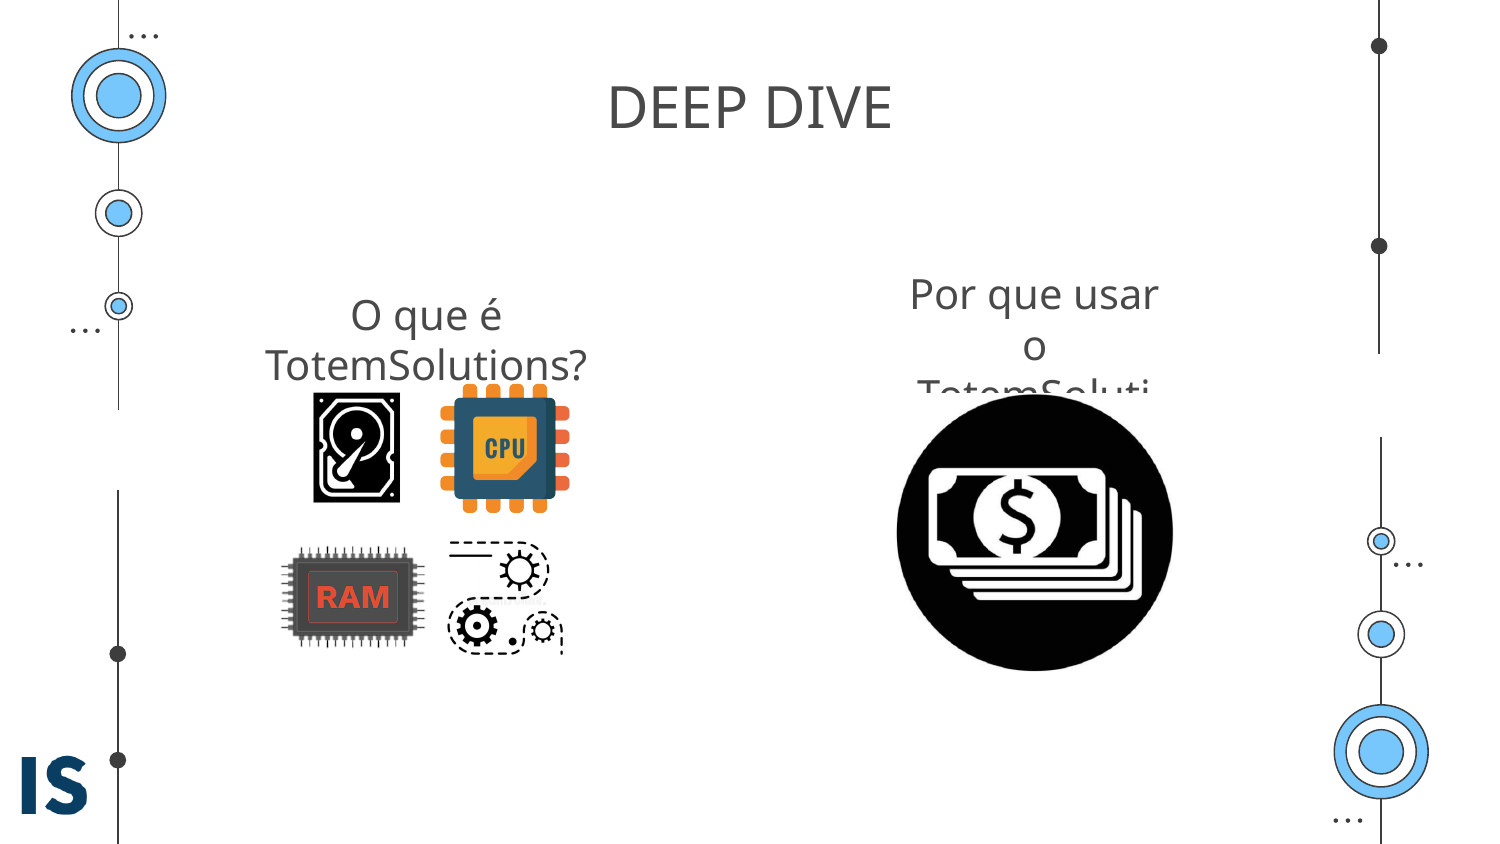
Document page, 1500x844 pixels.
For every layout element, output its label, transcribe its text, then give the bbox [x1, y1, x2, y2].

text_box Por que usar o TotemSolutions [891, 253, 1179, 371]
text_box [272, 370, 582, 661]
text_box O que é TotemSolutions? [211, 273, 643, 346]
title DEEP DIVE [299, 55, 1201, 150]
picture [895, 393, 1175, 672]
picture [20, 754, 88, 815]
